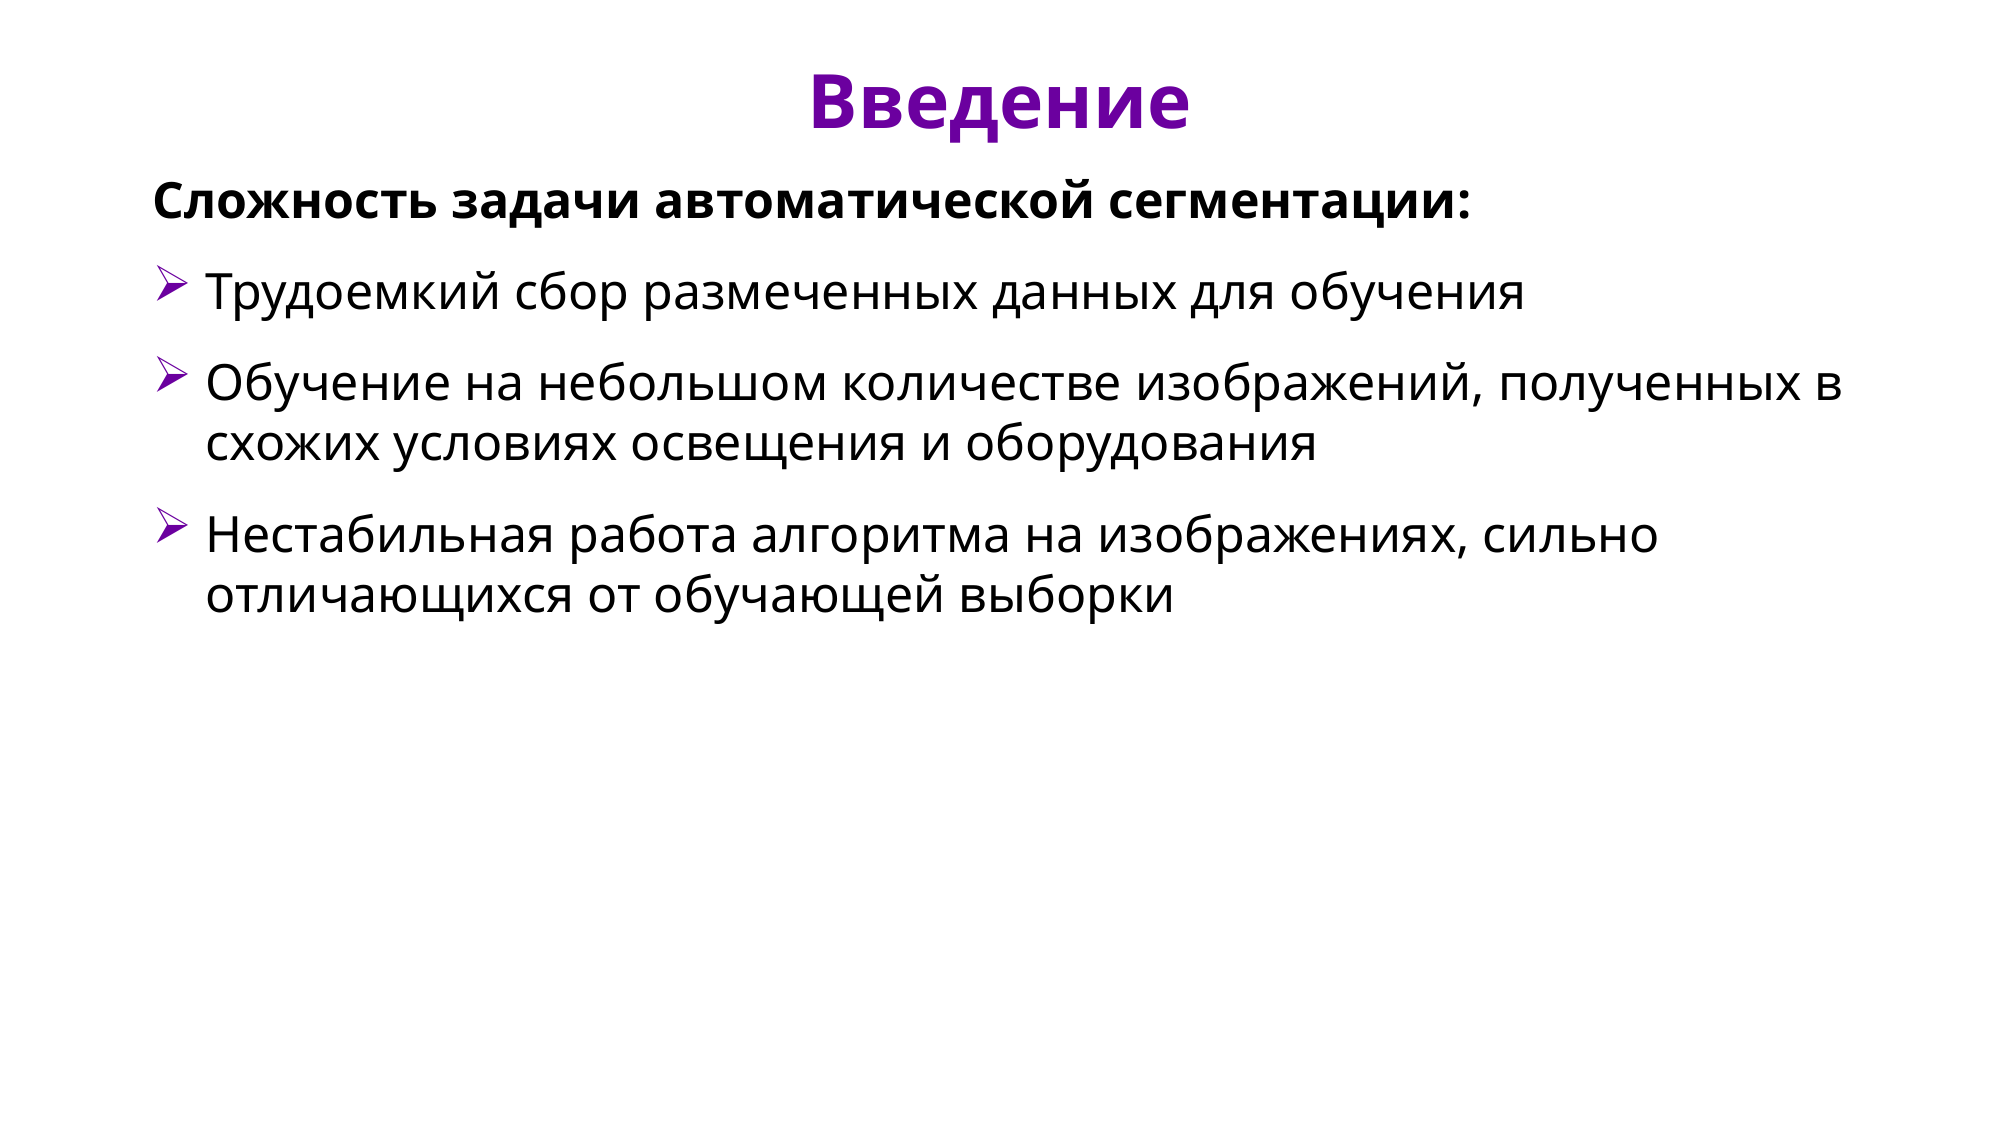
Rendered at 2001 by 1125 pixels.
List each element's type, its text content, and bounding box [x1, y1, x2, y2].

list Сложность задачи автоматической сегментации: Трудоемкий сбор размеченных данных для обучения Обучение на небольшом количестве изображений, полученных в схожих условиях освещения и оборудования Нестабильная работа алгоритма на изображениях, сильно отличающихся от обучающей выборки [137, 197, 1863, 1063]
title Введение [24, 0, 1976, 197]
